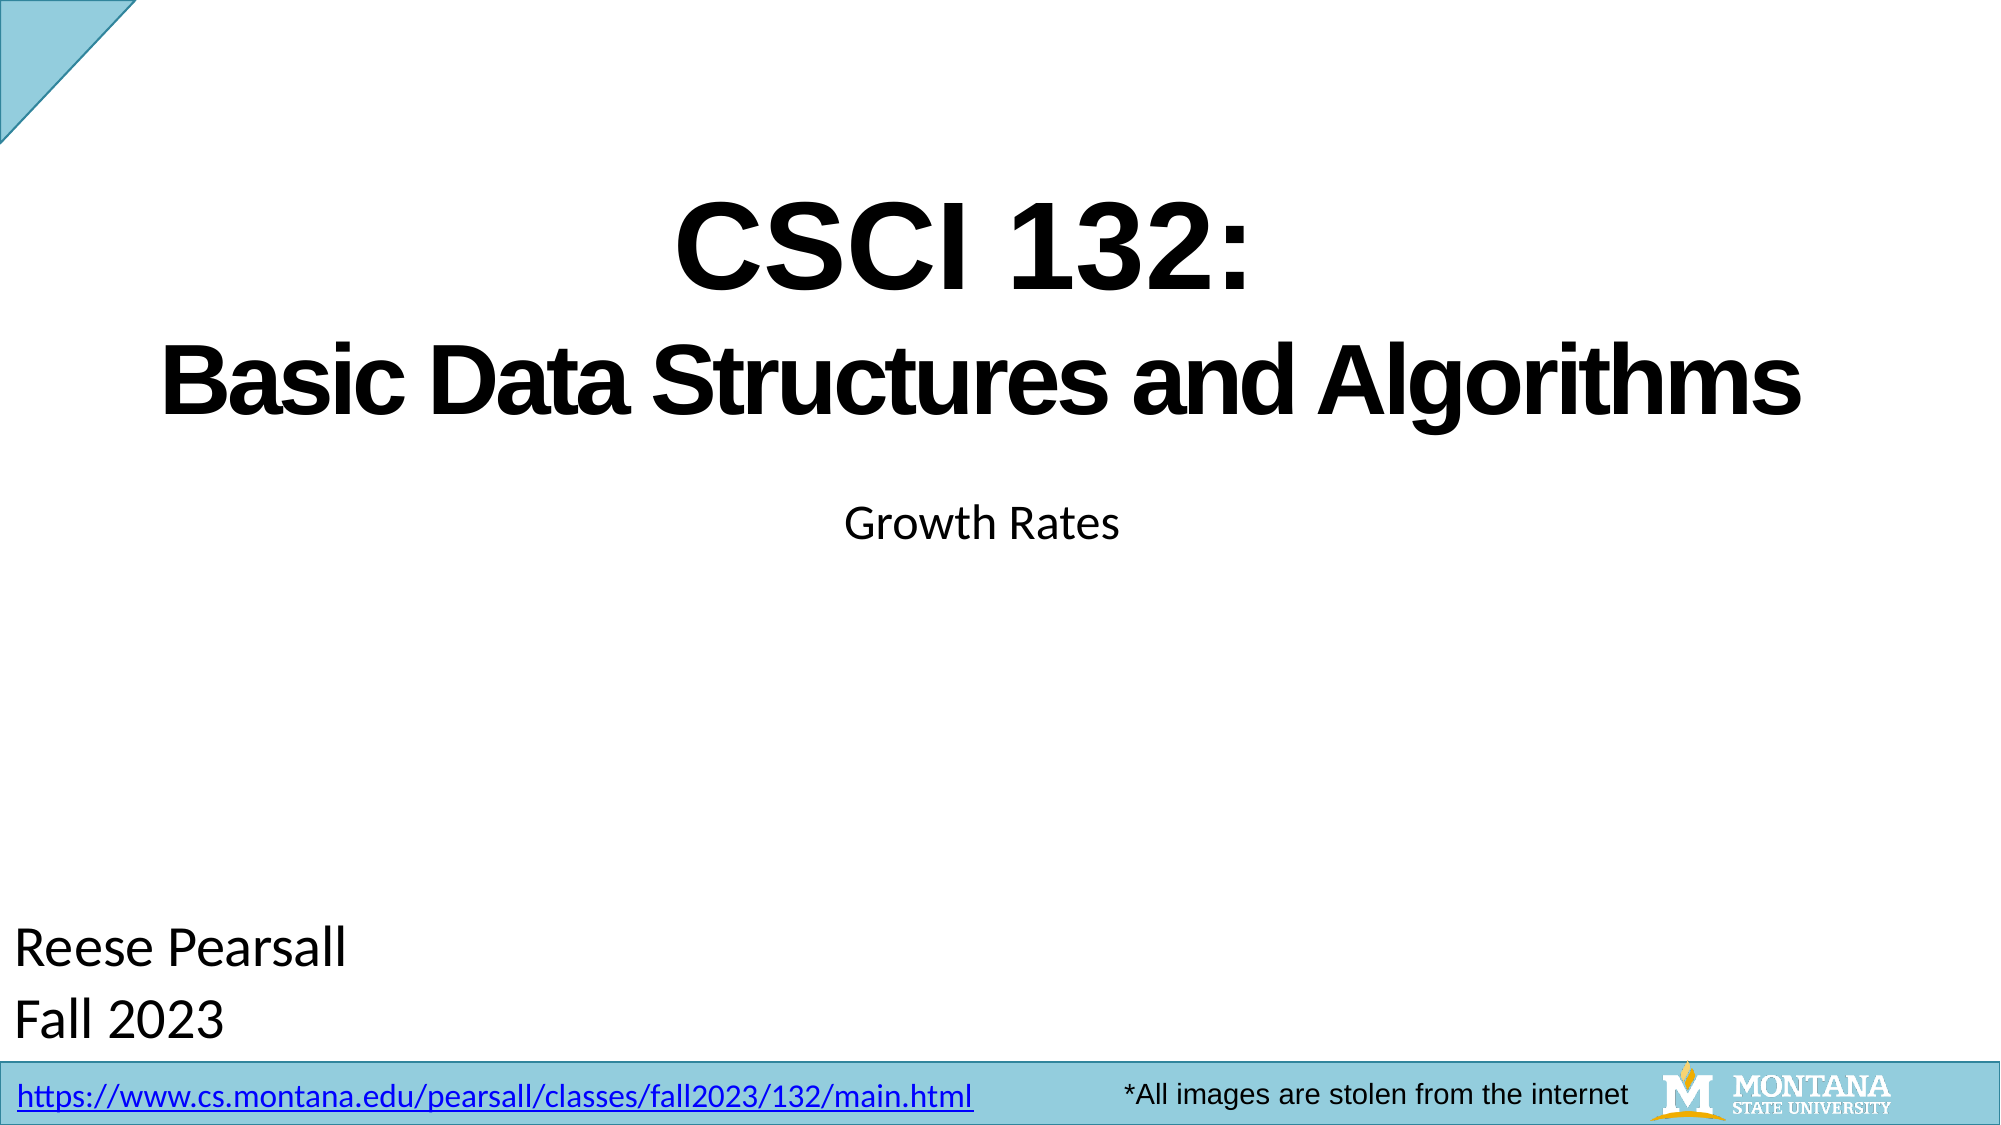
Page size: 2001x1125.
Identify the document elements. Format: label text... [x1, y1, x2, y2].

text_box Reese Pearsall Fall 2023 [12, 905, 1914, 1051]
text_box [0, 1060, 1647, 1125]
title CSCI 132: Basic Data Structures and Algorithms [87, 162, 1875, 435]
text_box Growth Rates [474, 487, 1488, 550]
picture [1649, 1060, 1892, 1122]
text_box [0, 0, 137, 145]
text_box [1892, 1060, 2000, 1125]
